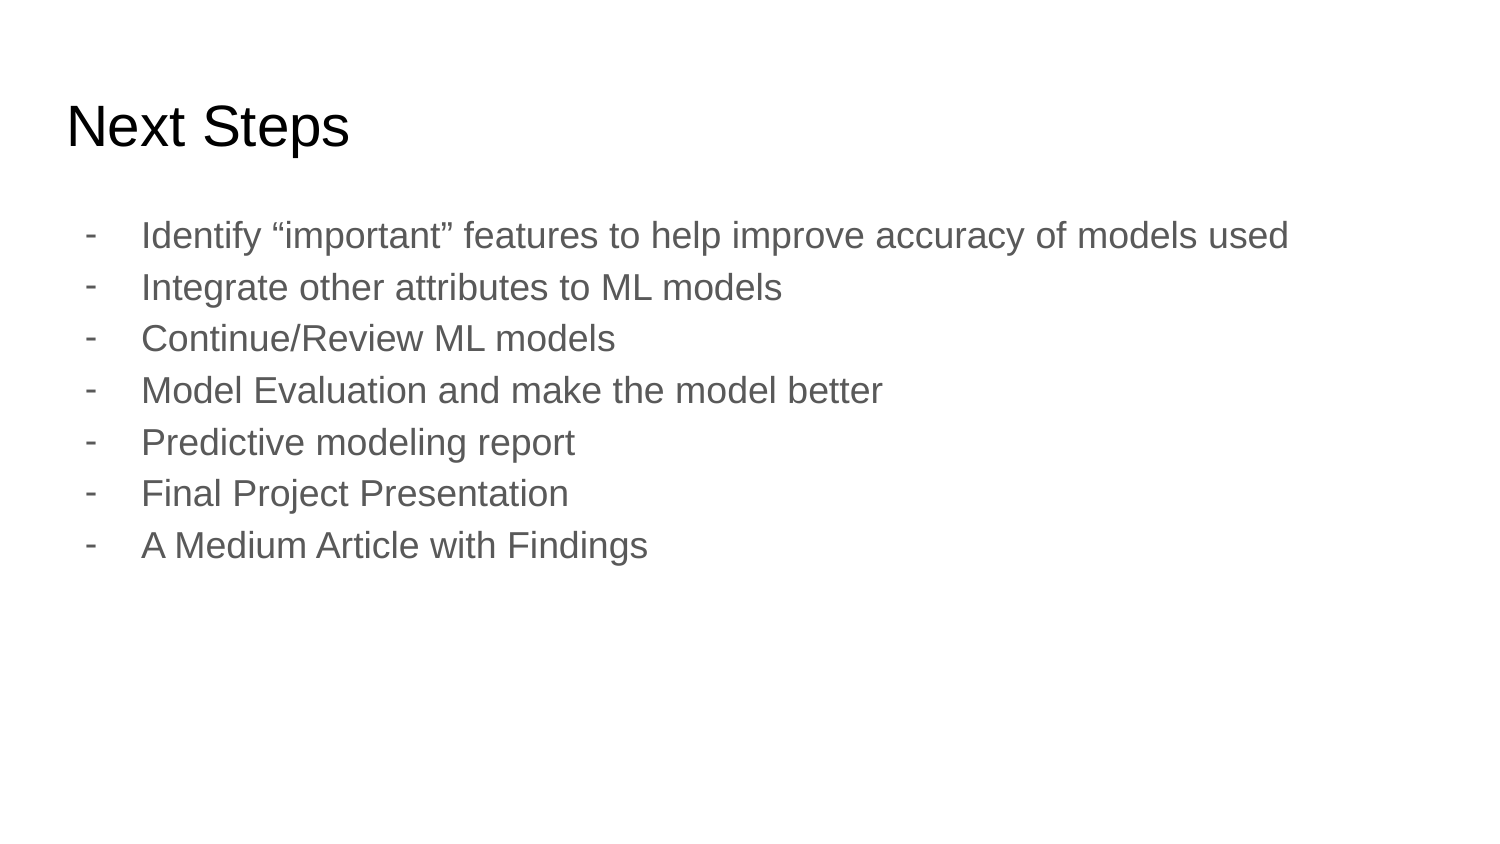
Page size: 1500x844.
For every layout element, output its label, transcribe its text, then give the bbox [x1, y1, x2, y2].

title Next Steps [51, 72, 1449, 167]
list Identify “important” features to help improve accuracy of models used Integrate other attributes to ML models Continue/Review ML models Model Evaluation and make the model better Predictive modeling report Final Project Presentation A Medium Article with Findings [51, 189, 1449, 750]
